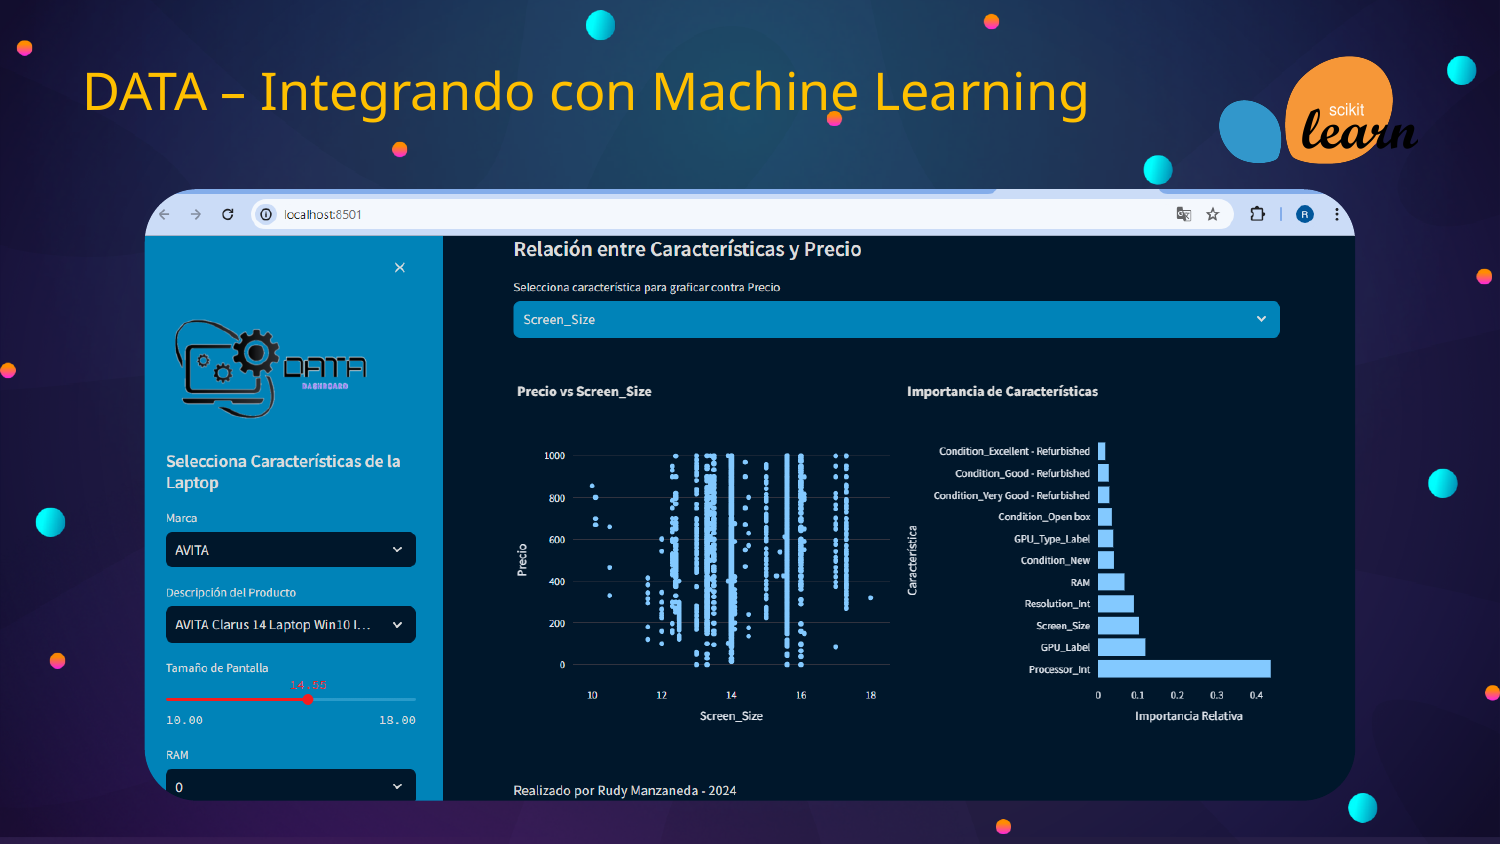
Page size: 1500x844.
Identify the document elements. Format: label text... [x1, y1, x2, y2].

text_box DATA – Integrando con Machine Learning [67, 43, 1263, 138]
picture [0, 0, 1500, 844]
